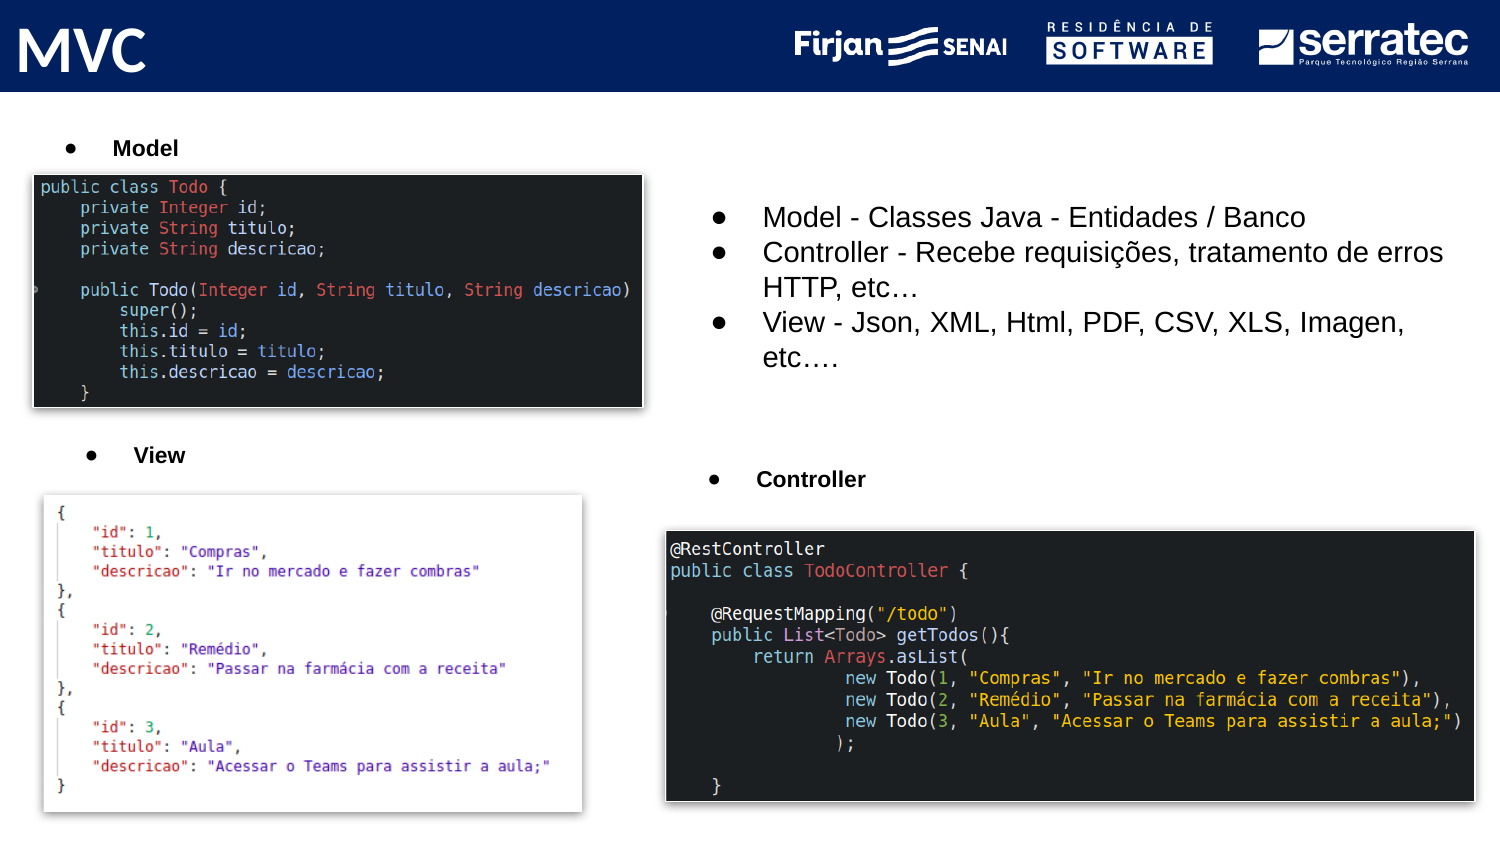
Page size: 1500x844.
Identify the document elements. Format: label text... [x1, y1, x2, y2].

picture [665, 530, 1475, 802]
picture [1259, 23, 1468, 66]
picture [33, 175, 643, 407]
picture [43, 495, 583, 812]
text_box Model - Classes Java - Entidades / Banco Controller - Recebe requisições, tratamento de erros HTTP, etc… View - Json, XML, Html, PDF, CSV, XLS, Imagen, etc…. [672, 183, 1482, 415]
picture [771, 12, 1239, 80]
text_box View [43, 425, 312, 492]
title MVC [0, 0, 790, 72]
text_box Model [22, 118, 292, 184]
text_box Controller [666, 450, 935, 516]
